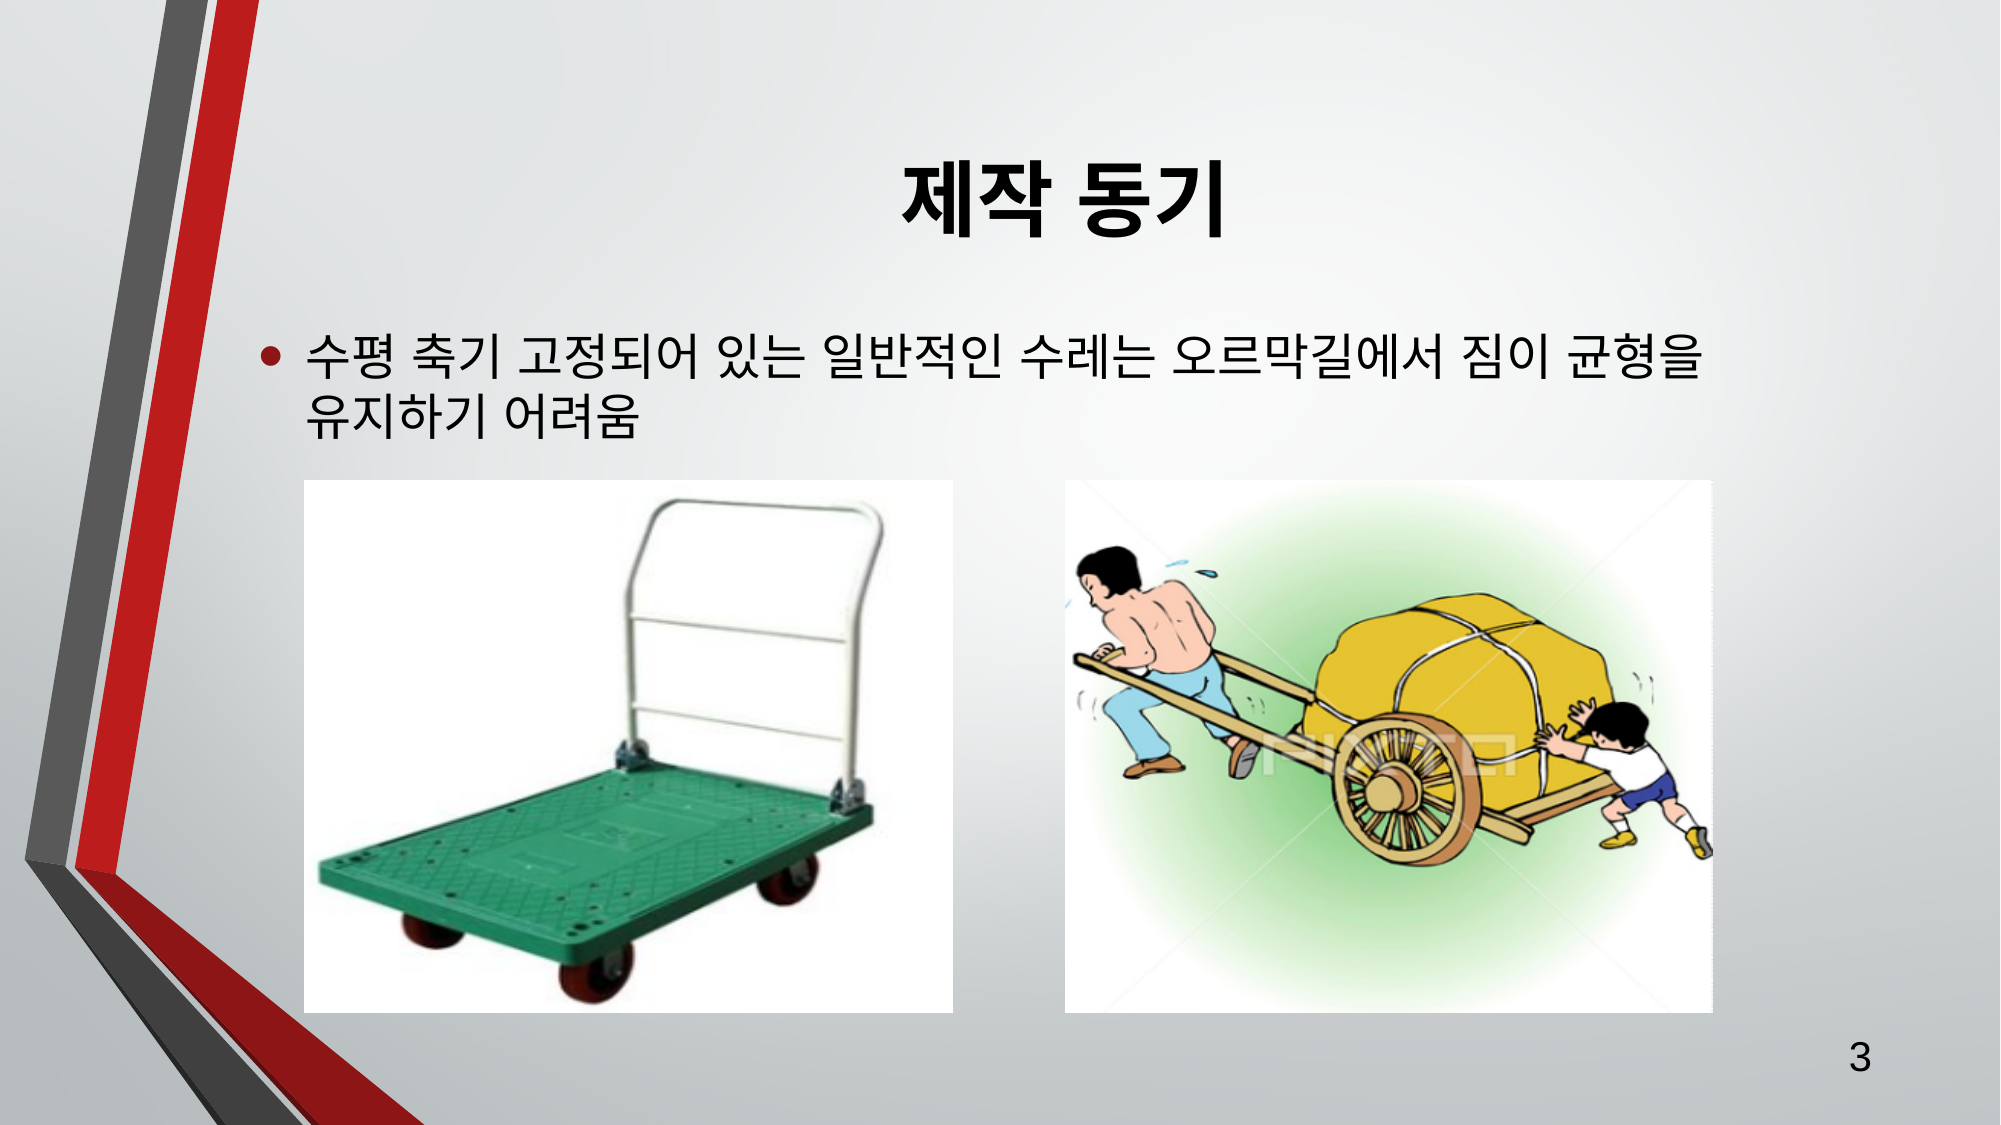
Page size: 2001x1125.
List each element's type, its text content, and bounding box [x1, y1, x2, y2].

picture [1064, 479, 1713, 1013]
slide_number 3 [1796, 1025, 1887, 1085]
picture [304, 479, 953, 1013]
title 제작 동기 [243, 112, 1887, 281]
list 수평 축기 고정되어 있는 일반적인 수레는 오르막길에서 짐이 균형을 유지하기 어려움 [243, 281, 1887, 489]
